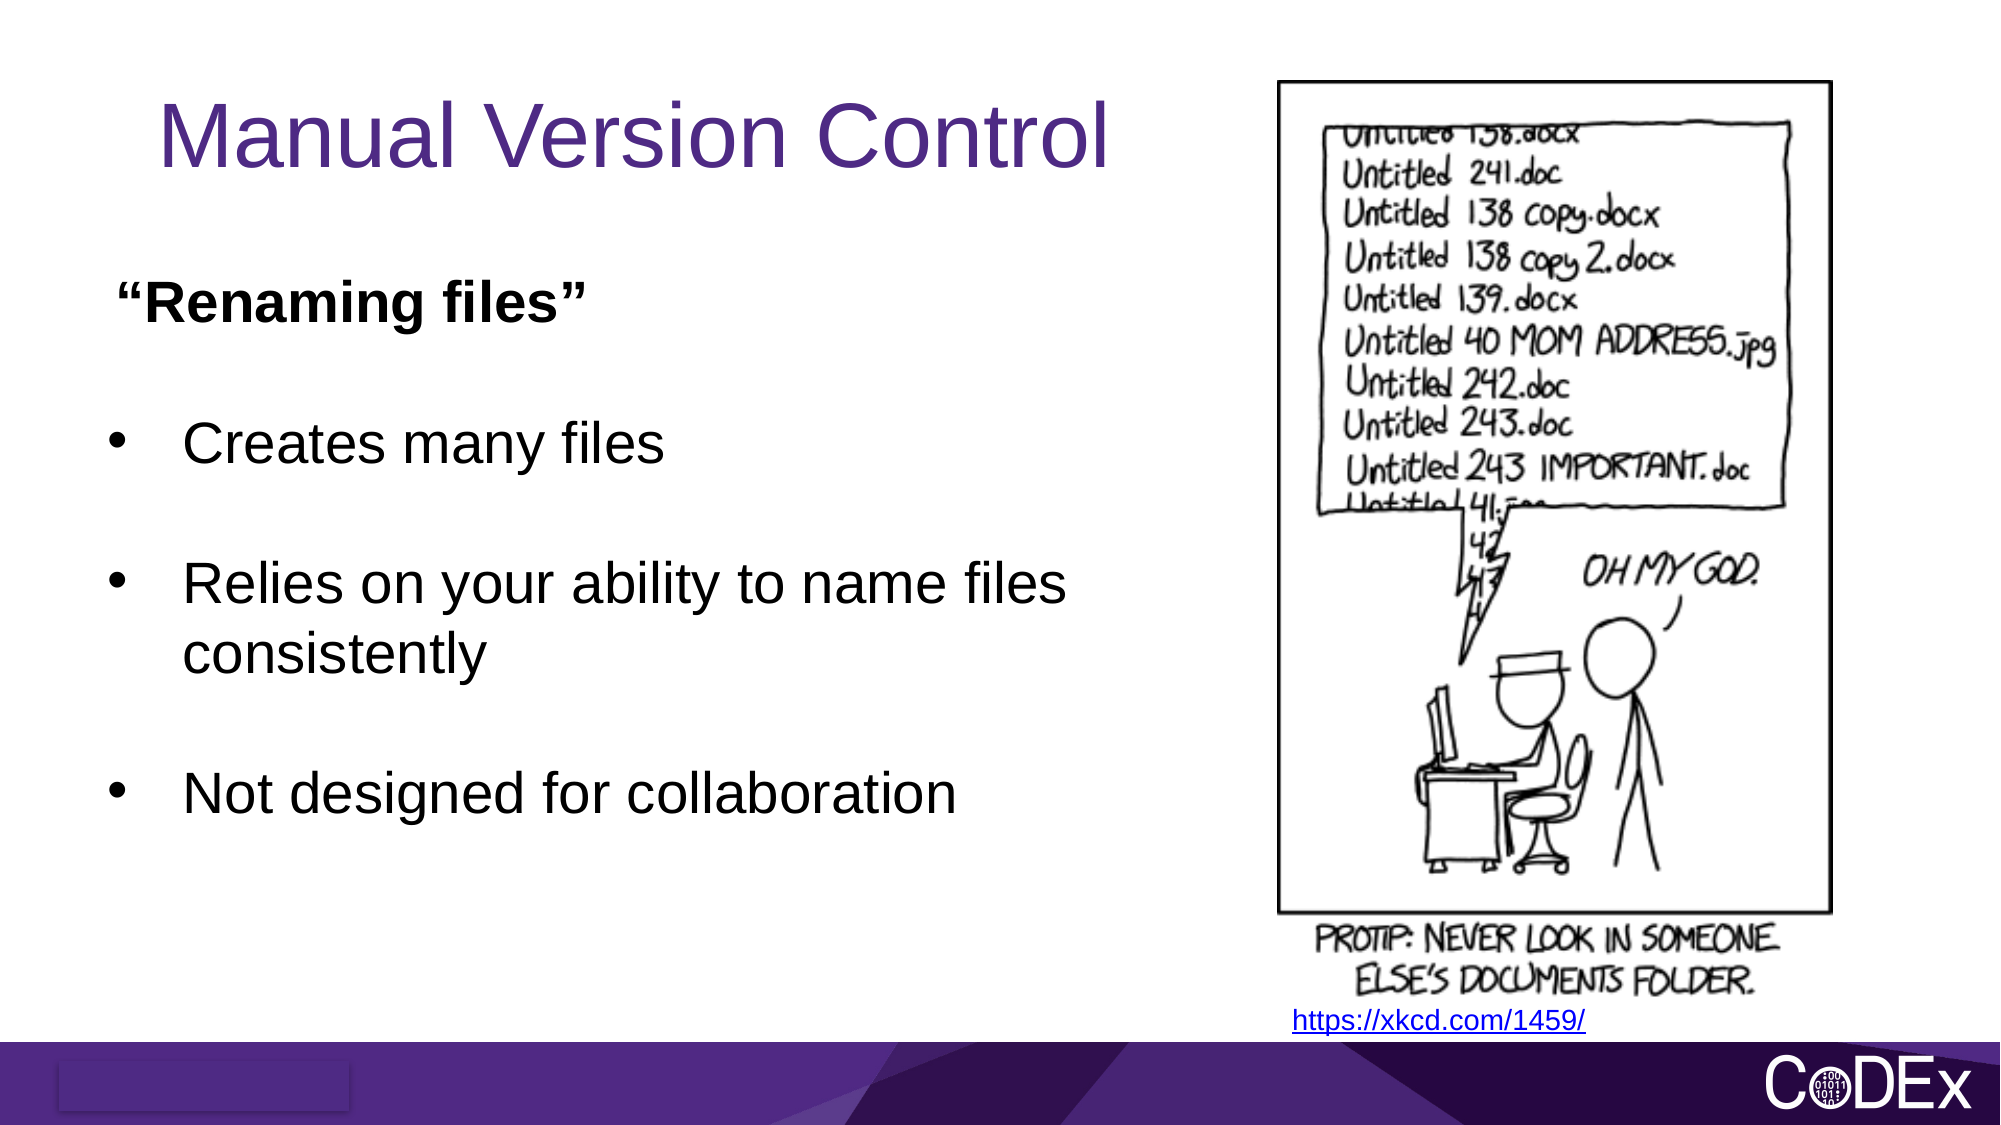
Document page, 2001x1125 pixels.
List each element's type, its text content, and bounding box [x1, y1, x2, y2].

list “Renaming files” Creates many files Relies on your ability to name files consistently Not designed for collaboration [92, 264, 1205, 979]
picture [0, 0, 2000, 1125]
title Manual Version Control [67, 22, 1793, 240]
text_box https://xkcd.com/1459/ [1277, 1008, 1728, 1045]
